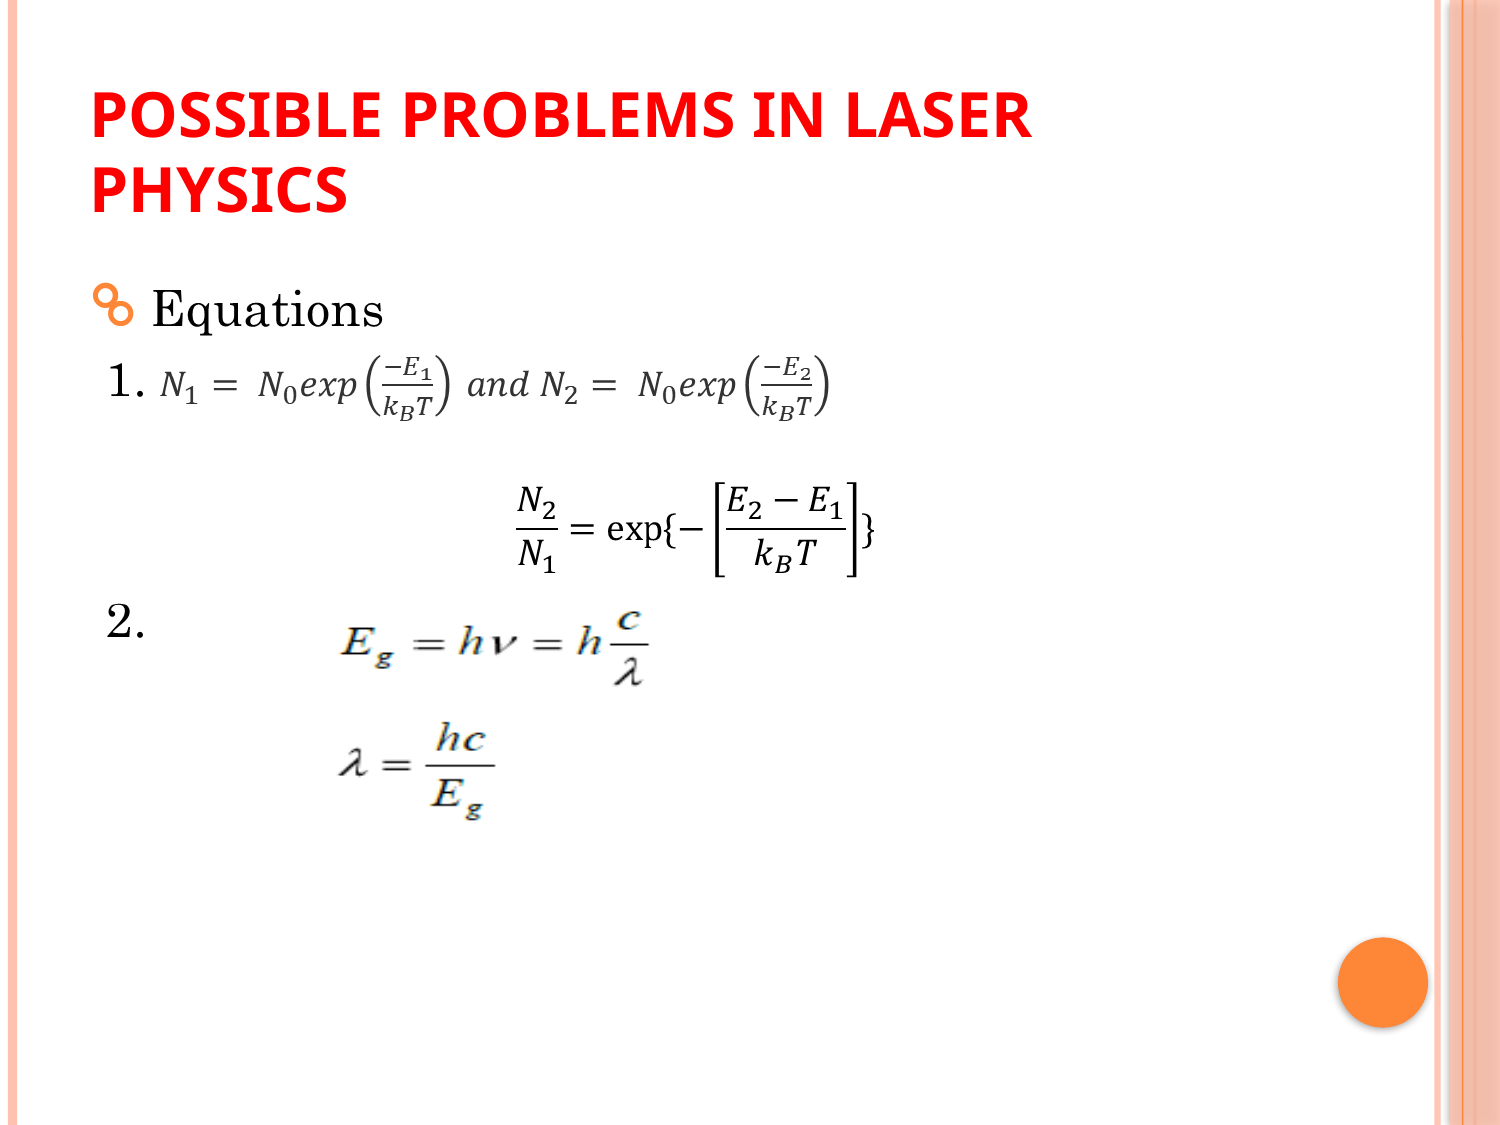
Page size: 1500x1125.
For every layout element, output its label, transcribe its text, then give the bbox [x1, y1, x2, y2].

title Possible problems in Laser Physics [75, 45, 1300, 233]
list [75, 262, 1300, 1062]
picture [274, 586, 688, 832]
